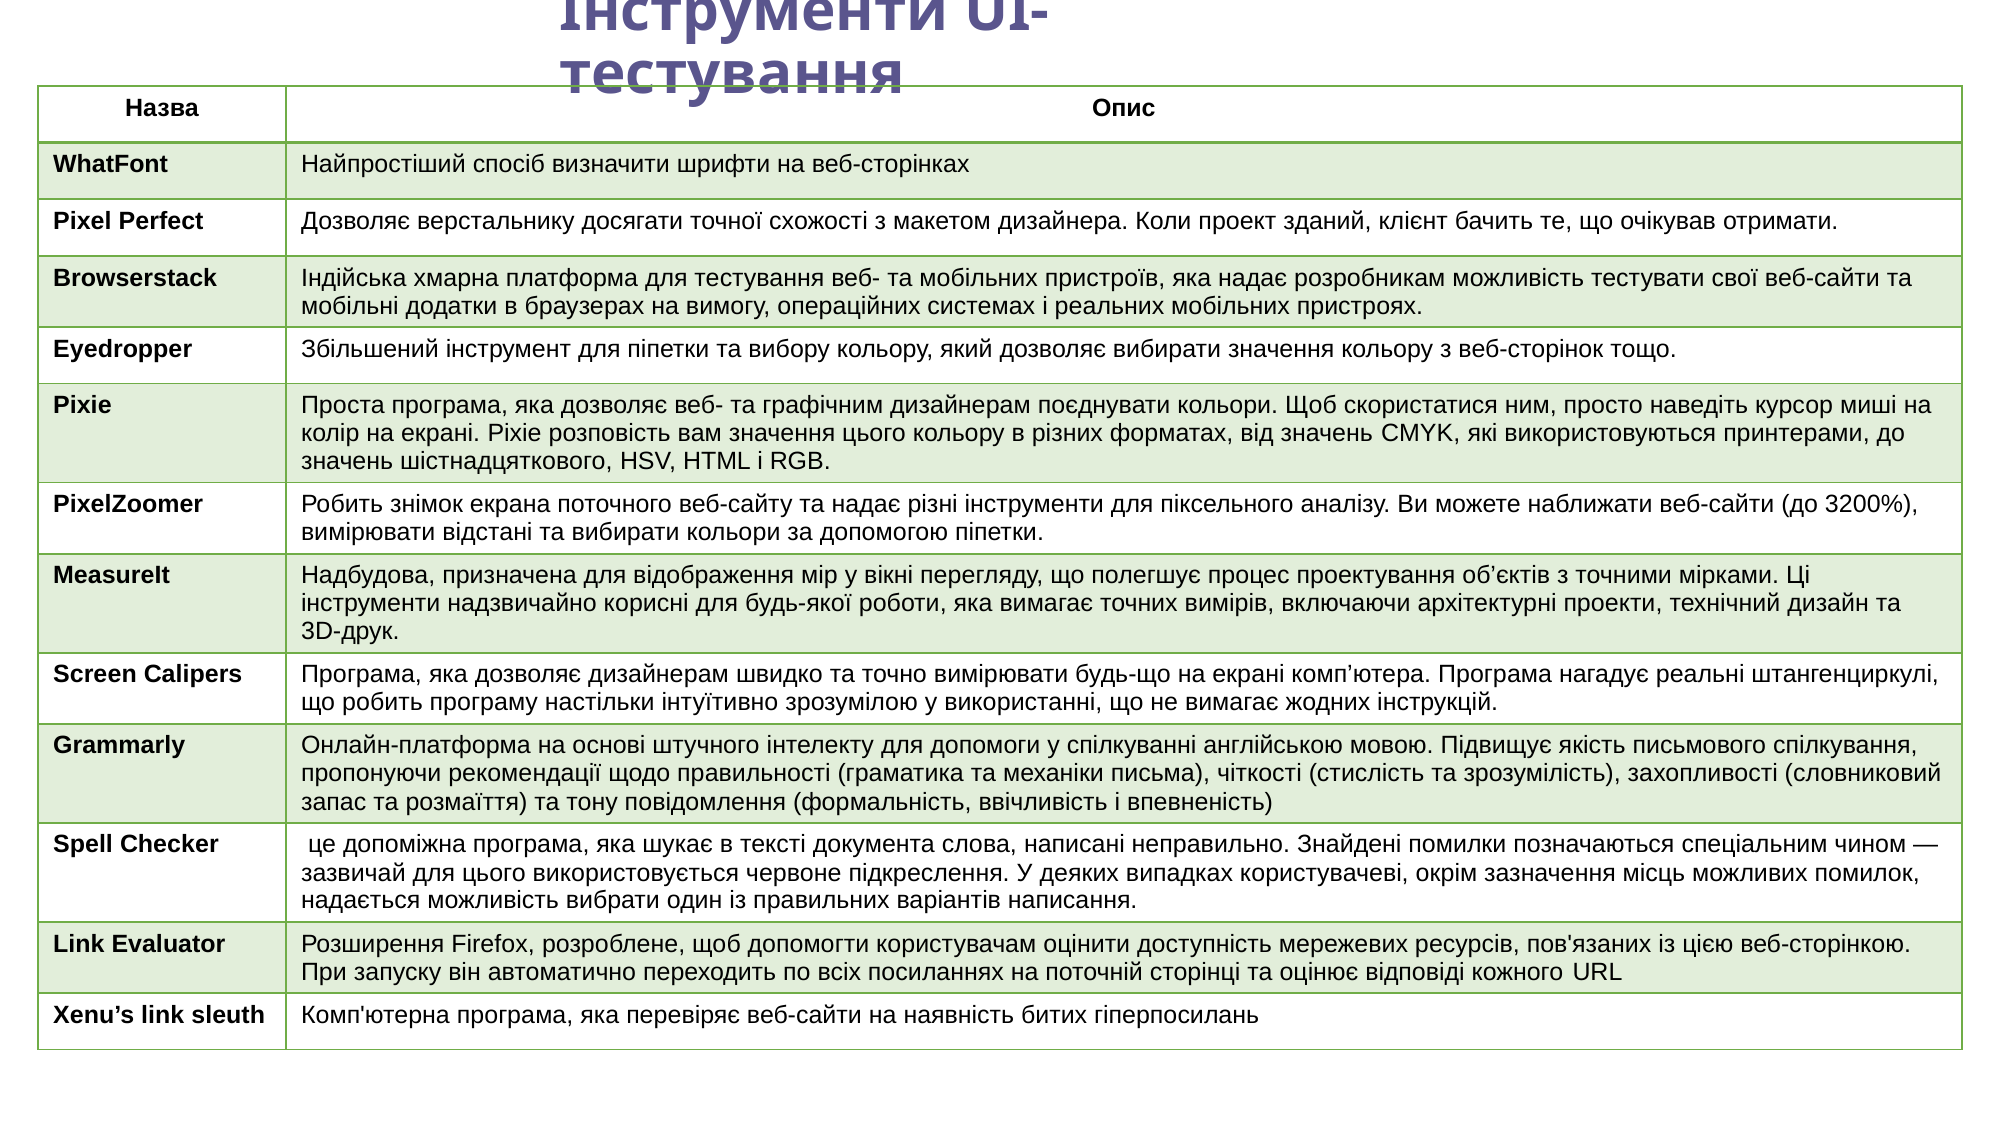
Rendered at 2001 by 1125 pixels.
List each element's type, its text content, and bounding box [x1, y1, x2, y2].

table_cell це допоміжна програма, яка шукає в тексті документа слова, написані неправильно. Знайдені помилки позначаються спеціальним чином — зазвичай для цього використовується червоне підкреслення. У деяких випадках користувачеві, окрім зазначення місць можливих помилок, надається можливість вибрати один із правильних варіантів написання. [287, 824, 1961, 921]
table_cell Надбудова, призначена для відображення мір у вікні перегляду, що полегшує процес проектування об’єктів з точними мірками. Ці інструменти надзвичайно корисні для будь-якої роботи, яка вимагає точних вимірів, включаючи архітектурні проекти, технічний дизайн та 3D-друк. [287, 555, 1961, 652]
table_cell Browserstack [39, 257, 285, 326]
table_cell PixelZoomer [39, 483, 285, 553]
table_cell Збільшений інструмент для піпетки та вибору кольору, який дозволяє вибирати значення кольору з веб-сторінок тощо. [287, 328, 1961, 383]
table_cell Програма, яка дозволяє дизайнерам швидко та точно вимірювати будь-що на екрані комп’ютера. Програма нагадує реальні штангенциркулі, що робить програму настільки інтуїтивно зрозумілою у використанні, що не вимагає жодних інструкцій. [287, 654, 1961, 723]
table_cell Комп'ютерна програма, яка перевіряє веб-сайти на наявність битих гіперпосилань [287, 994, 1961, 1049]
table_cell Дозволяє верстальнику досягати точної схожості з макетом дизайнера. Коли проект зданий, клієнт бачить те, що очікував отримати. [287, 200, 1961, 255]
table_cell Розширення Firefox, розроблене, щоб допомогти користувачам оцінити доступність мережевих ресурсів, пов'язаних із цією веб-сторінкою. При запуску він автоматично переходить по всіх посиланнях на поточній сторінці та оцінює відповіді кожного URL [287, 923, 1961, 992]
table_cell Spell Checker [39, 824, 285, 921]
table_cell Робить знімок екрана поточного веб-сайту та надає різні інструменти для піксельного аналізу. Ви можете наближати веб-сайти (до 3200%), вимірювати відстані та вибирати кольори за допомогою піпетки. [287, 483, 1961, 553]
text_box Інструменти UI-тестування [544, 0, 1400, 85]
table_cell Link Evaluator [39, 923, 285, 992]
table_cell Проста програма, яка дозволяє веб- та графічним дизайнерам поєднувати кольори. Щоб скористатися ним, просто наведіть курсор миші на колір на екрані. Pixie розповість вам значення цього кольору в різних форматах, від значень CMYK, які використовуються принтерами, до значень шістнадцяткового, HSV, HTML і RGB. [287, 384, 1961, 482]
table_cell Grammarly [39, 725, 285, 822]
table_cell MeasureIt [39, 555, 285, 652]
table_cell Pixie [39, 384, 285, 482]
table_header Опис [287, 87, 1961, 141]
table_cell WhatFont [39, 144, 285, 198]
table_header Назва [39, 87, 285, 141]
table_cell Eyedropper [39, 328, 285, 383]
table_cell Xenu’s link sleuth [39, 994, 285, 1049]
table_cell Pixel Perfect [39, 200, 285, 255]
table_cell Найпростіший спосіб визначити шрифти на веб-сторінках [287, 144, 1961, 198]
table_cell Онлайн-платформа на основі штучного інтелекту для допомоги у спілкуванні англійською мовою. Підвищує якість письмового спілкування, пропонуючи рекомендації щодо правильності (граматика та механіки письма), чіткості (стислість та зрозумілість), захопливості (словниковий запас та розмаїття) та тону повідомлення (формальність, ввічливість і впевненість) [287, 725, 1961, 822]
table_cell Індійська хмарна платформа для тестування веб- та мобільних пристроїв, яка надає розробникам можливість тестувати свої веб-сайти та мобільні додатки в браузерах на вимогу, операційних системах і реальних мобільних пристроях. [287, 257, 1961, 326]
table_cell Screen Calipers [39, 654, 285, 723]
